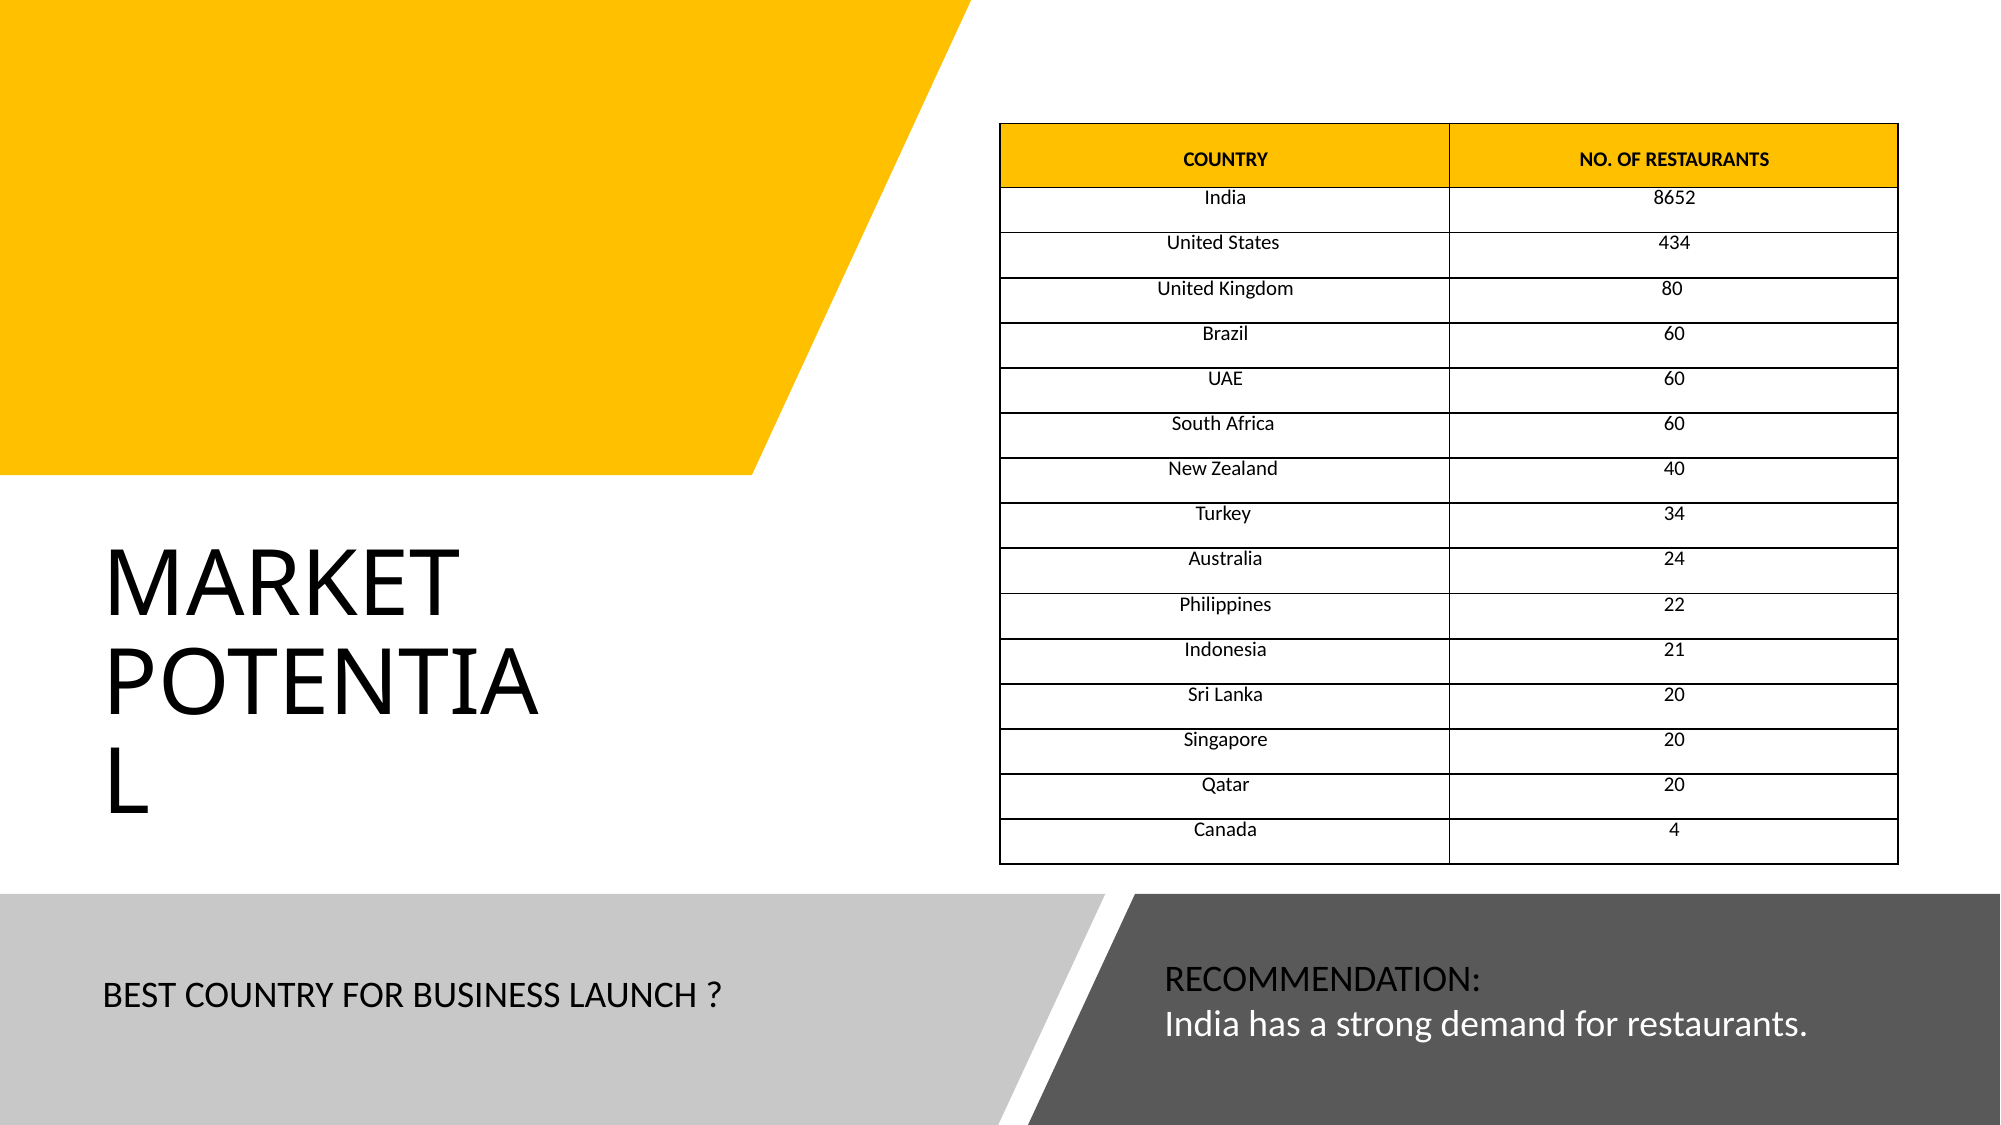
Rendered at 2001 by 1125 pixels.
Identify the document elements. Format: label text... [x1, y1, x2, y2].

table_cell United Kingdom [1001, 279, 1449, 322]
title MARKET POTENTIAL [87, 527, 592, 842]
text_box BEST COUNTRY FOR BUSINESS LAUNCH ? [87, 962, 821, 1022]
table_cell United States [1001, 233, 1449, 277]
table_cell 80 [1450, 279, 1897, 322]
table_cell 60 [1450, 324, 1897, 367]
table_cell Philippines [1001, 594, 1449, 638]
table_cell 34 [1450, 504, 1897, 547]
table_cell 60 [1450, 369, 1897, 412]
text_box [0, 892, 1107, 1125]
table_cell 40 [1450, 459, 1897, 502]
table_cell Indonesia [1001, 640, 1449, 683]
table_cell Canada [1001, 820, 1449, 863]
table_cell 20 [1450, 730, 1897, 773]
table_cell Singapore [1001, 730, 1449, 773]
table_cell 22 [1450, 594, 1897, 638]
table_header COUNTRY [1001, 124, 1449, 187]
table_cell 20 [1450, 685, 1897, 728]
text_box [0, 0, 973, 477]
text_box [1026, 892, 2000, 1125]
table_cell Australia [1001, 549, 1449, 593]
table_cell 21 [1450, 640, 1897, 683]
table_header NO. OF RESTAURANTS [1450, 124, 1897, 187]
table_cell India [1001, 188, 1449, 232]
table_cell 4 [1450, 820, 1897, 863]
table_cell Turkey [1001, 504, 1449, 547]
table_cell 24 [1450, 549, 1897, 593]
table_cell 20 [1450, 775, 1897, 818]
table_cell Sri Lanka [1001, 685, 1449, 728]
table_cell 8652 [1450, 188, 1897, 232]
table_cell Brazil [1001, 324, 1449, 367]
table_cell Qatar [1001, 775, 1449, 818]
table_cell UAE [1001, 369, 1449, 412]
text_box RECOMMENDATION: India has a strong demand for restaurants. [1149, 947, 1956, 1052]
table_cell 434 [1450, 233, 1897, 277]
table_cell New Zealand [1001, 459, 1449, 502]
table_cell 60 [1450, 414, 1897, 457]
table_cell South Africa [1001, 414, 1449, 457]
